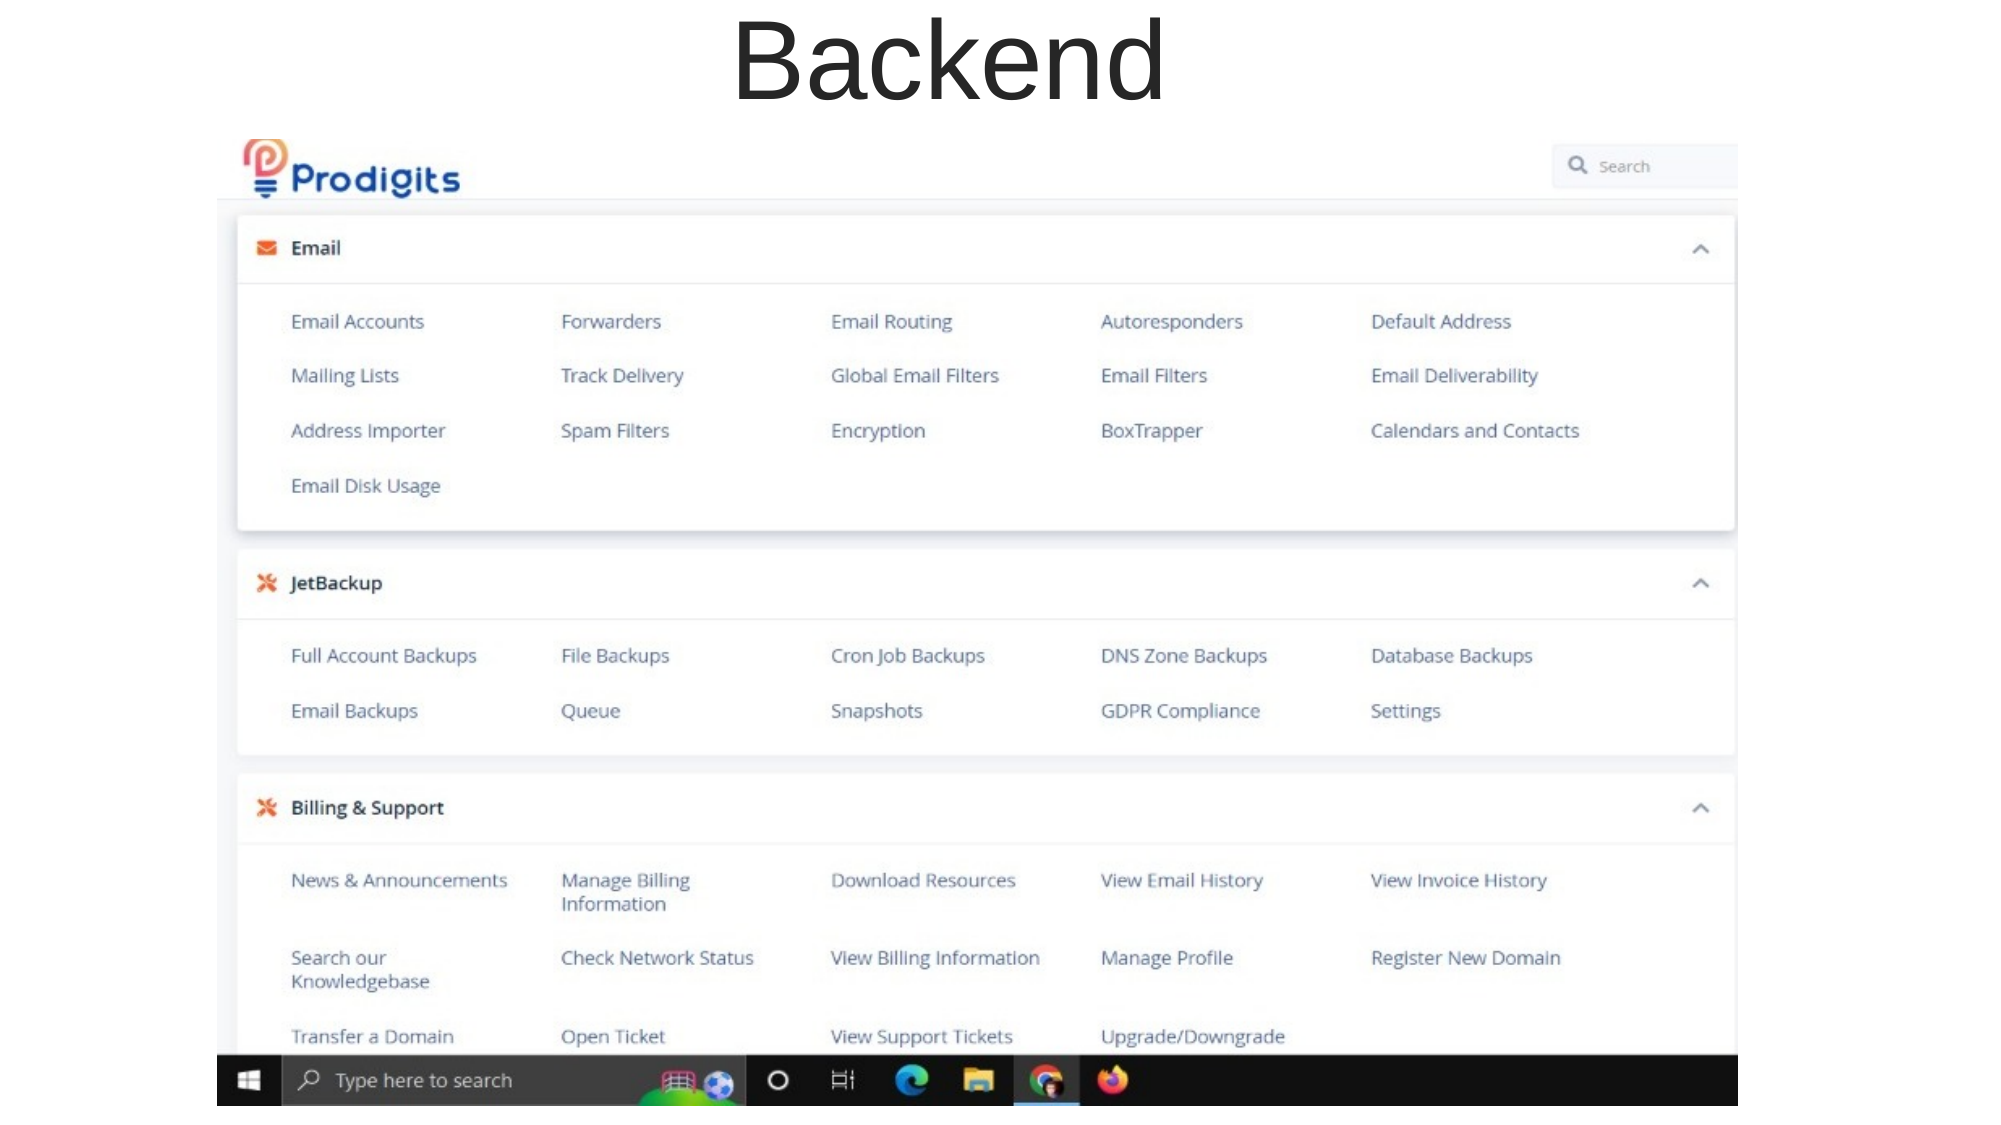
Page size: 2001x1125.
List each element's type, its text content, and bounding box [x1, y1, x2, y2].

list Backend [0, 3, 1899, 123]
picture [217, 139, 1738, 1106]
